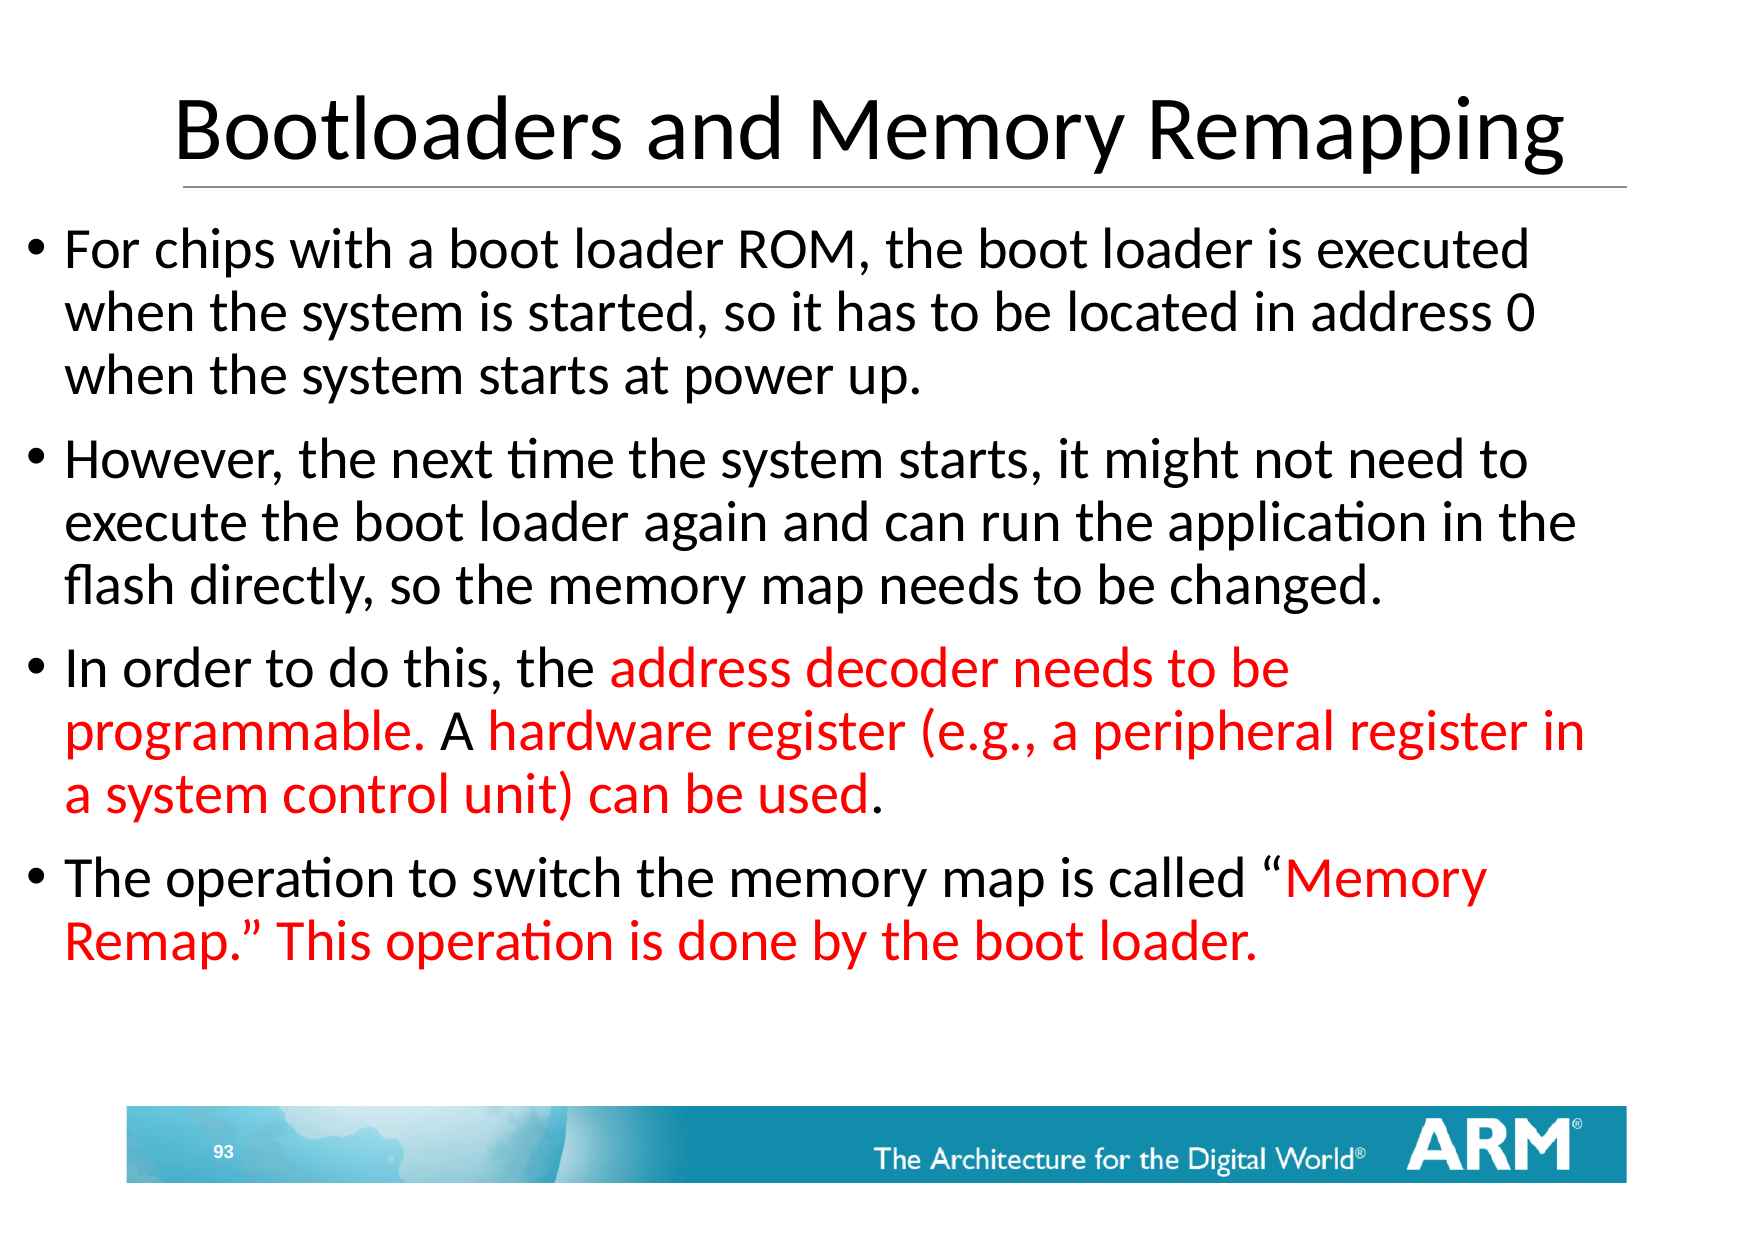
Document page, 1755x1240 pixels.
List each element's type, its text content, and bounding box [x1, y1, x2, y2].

list For chips with a boot loader ROM, the boot loader is executed when the system is started, so it has to be located in address 0 when the system starts at power up. However, the next time the system starts, it might not need to execute the boot loader again and can run the application in the flash directly, so the memory map needs to be changed. In order to do this, the address decoder needs to be programmable. A hardware register (e.g., a peripheral register in a system control unit) can be used. The operation to switch the memory map is called “Memory Remap.” This operation is done by the boot loader. [26, 218, 1612, 492]
picture [126, 1106, 1627, 1183]
title Bootloaders and Memory Remapping [173, 80, 1581, 172]
slide_number 93 [198, 1139, 287, 1187]
